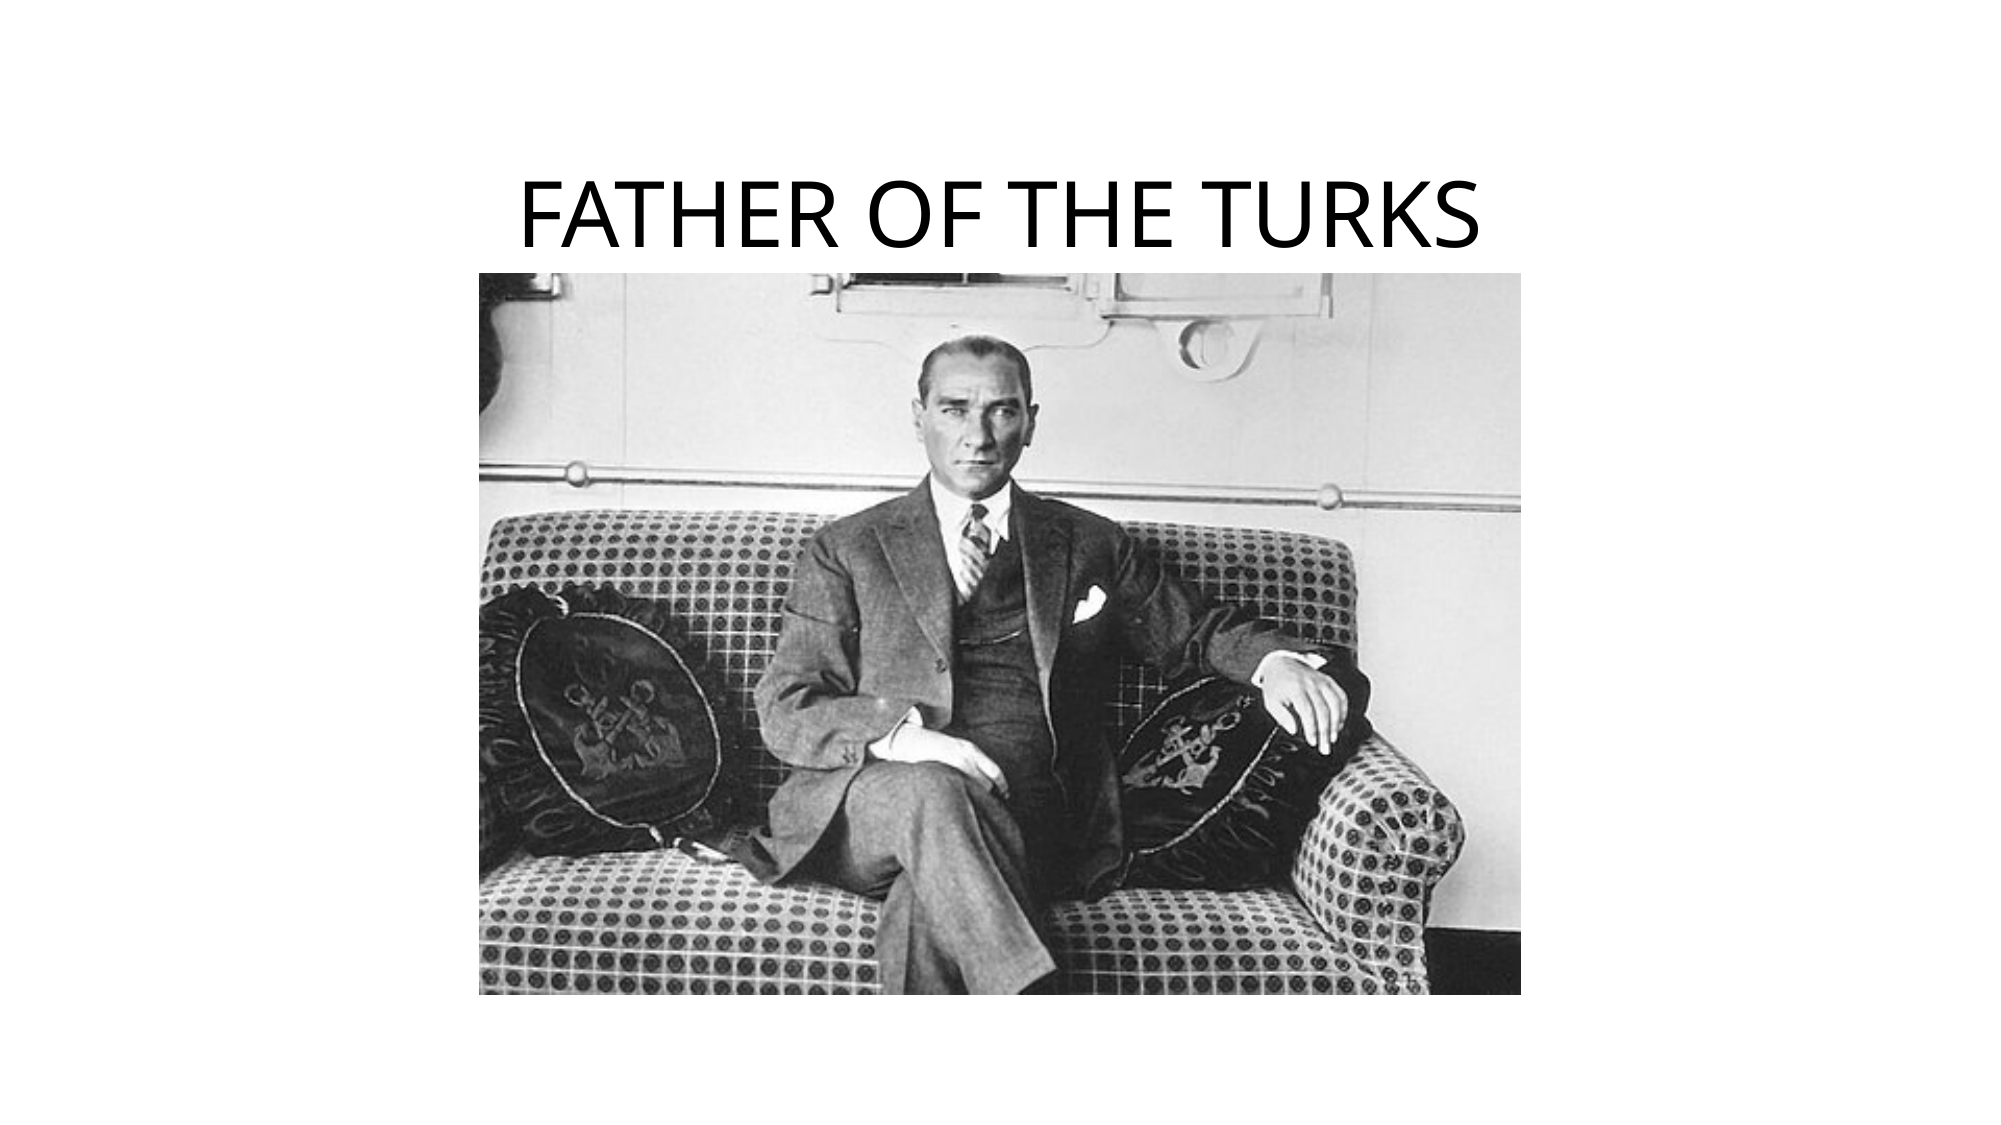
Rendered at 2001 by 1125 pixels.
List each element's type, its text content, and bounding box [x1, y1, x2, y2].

title FATHER OF THE TURKS [137, 59, 1863, 278]
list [479, 273, 1521, 995]
